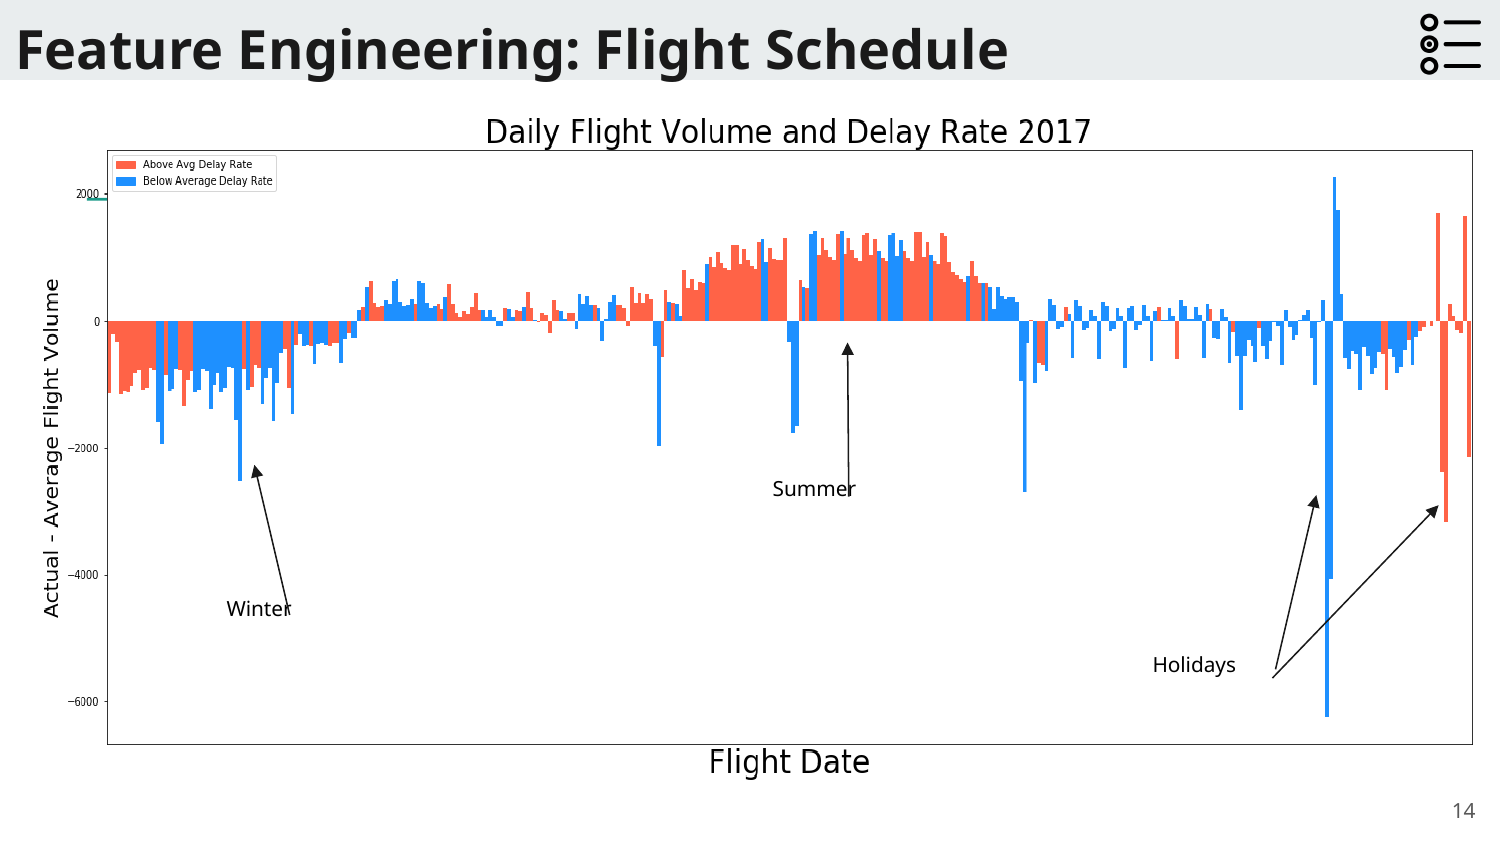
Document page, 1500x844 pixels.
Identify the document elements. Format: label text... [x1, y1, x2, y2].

picture [1416, 9, 1485, 78]
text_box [37, 111, 1477, 788]
slide_number ‹#› [1400, 779, 1491, 844]
title Feature Engineering: Flight Schedule [0, 0, 1262, 88]
